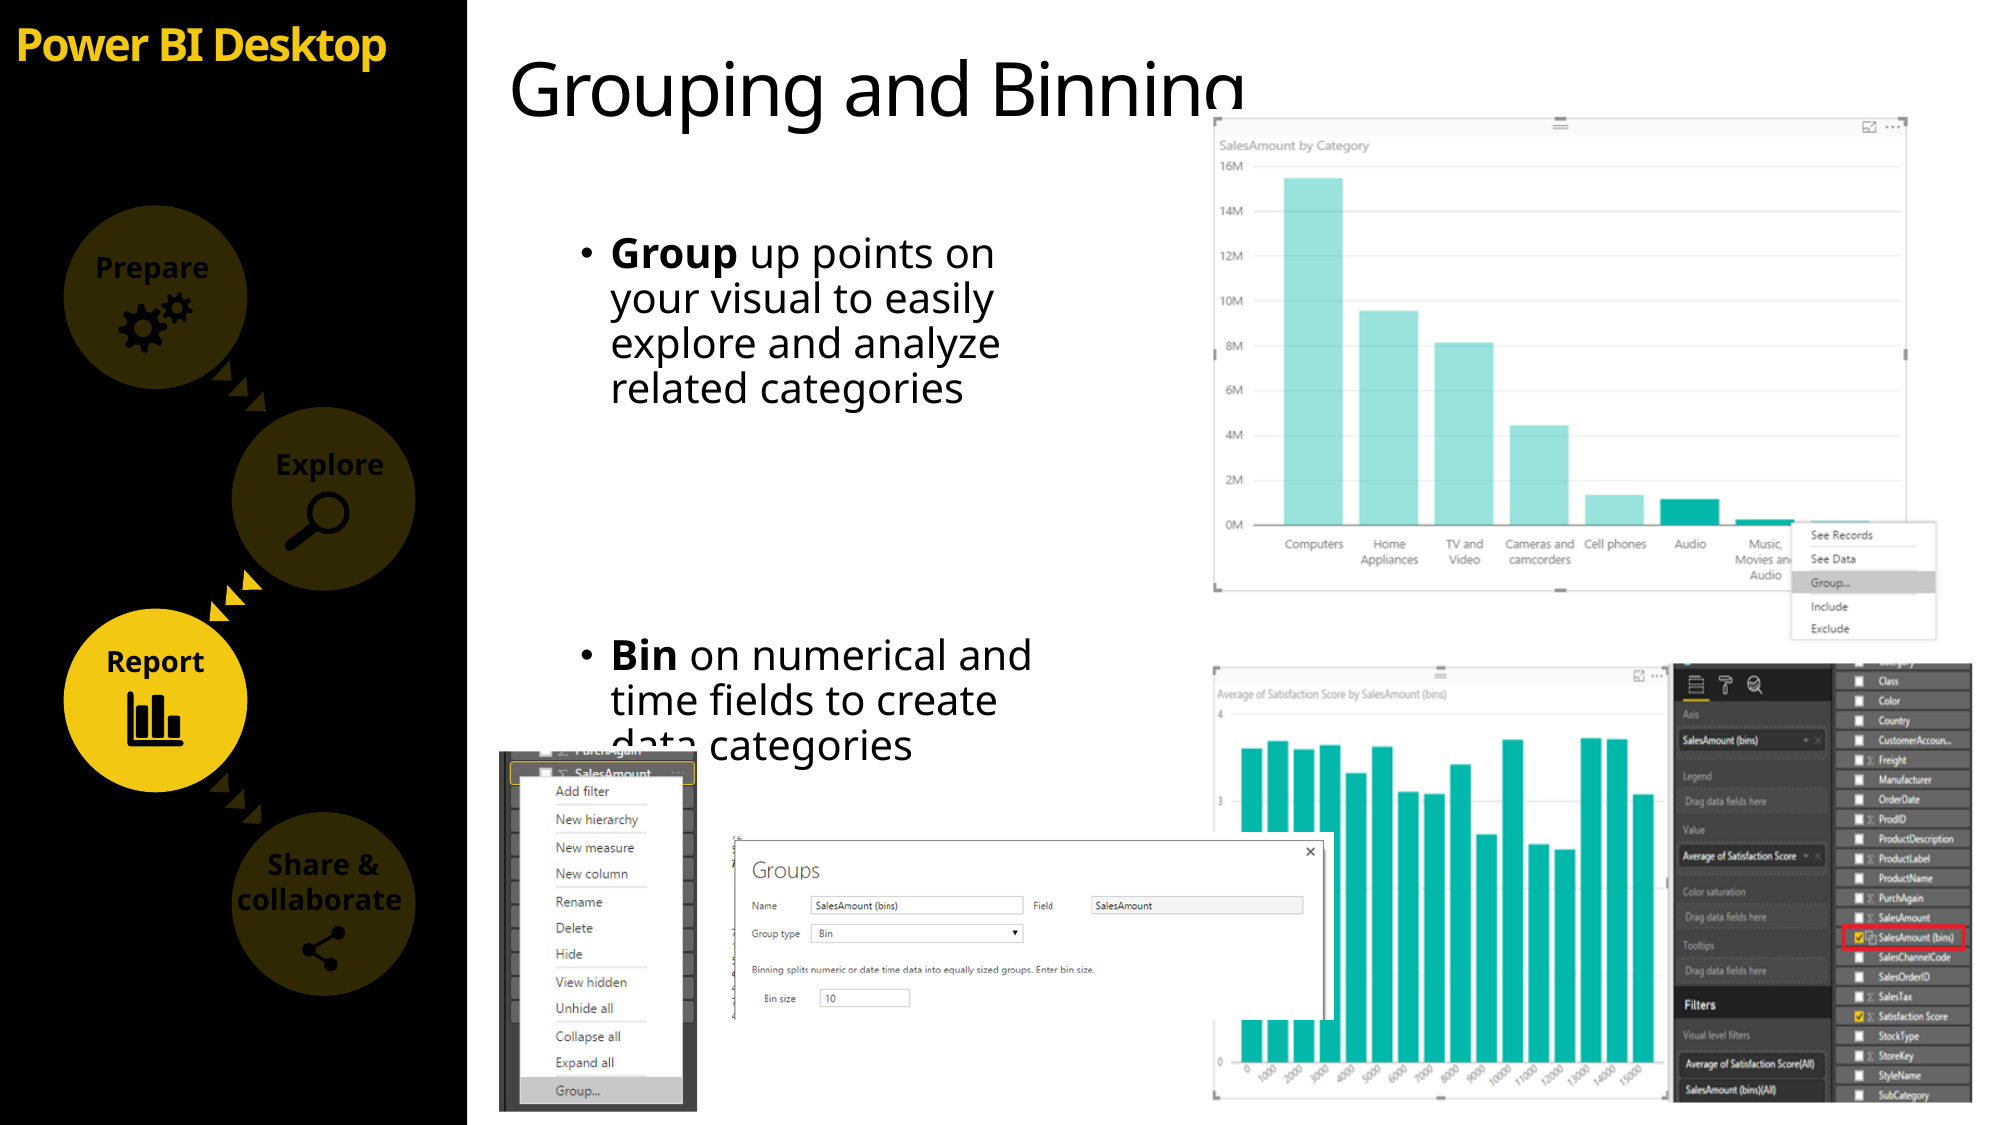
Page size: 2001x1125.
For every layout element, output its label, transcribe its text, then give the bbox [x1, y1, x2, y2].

picture [727, 653, 1986, 1115]
title Grouping and Binning [479, 37, 1989, 195]
text_box Group up points on your visual to easily explore and analyze related categories Bin on numerical and time fields to create data categories [520, 150, 1115, 632]
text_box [0, 0, 468, 1125]
picture [498, 746, 708, 1115]
picture [1204, 108, 1946, 647]
